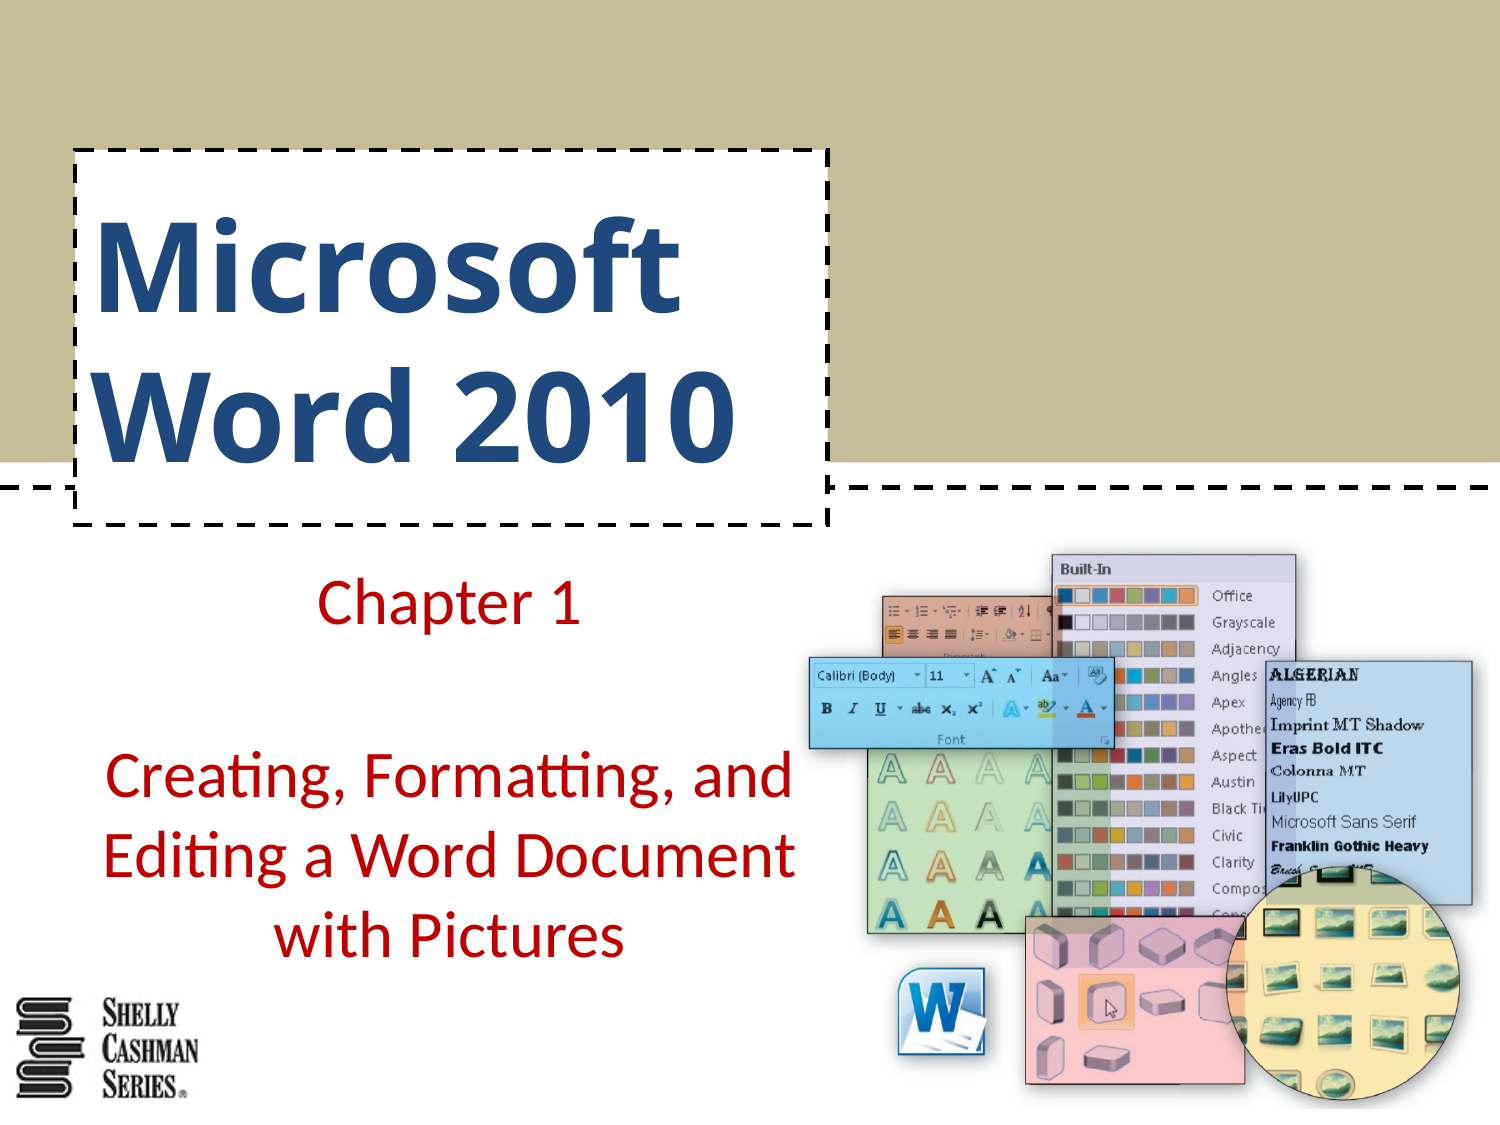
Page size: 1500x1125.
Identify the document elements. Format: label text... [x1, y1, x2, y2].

title Microsoft Word 2010 [73, 148, 830, 527]
subtitle Chapter 1 Creating, Formatting, and Editing a Word Document with Pictures [74, 549, 826, 1090]
picture [791, 537, 1490, 1109]
picture [12, 987, 203, 1110]
